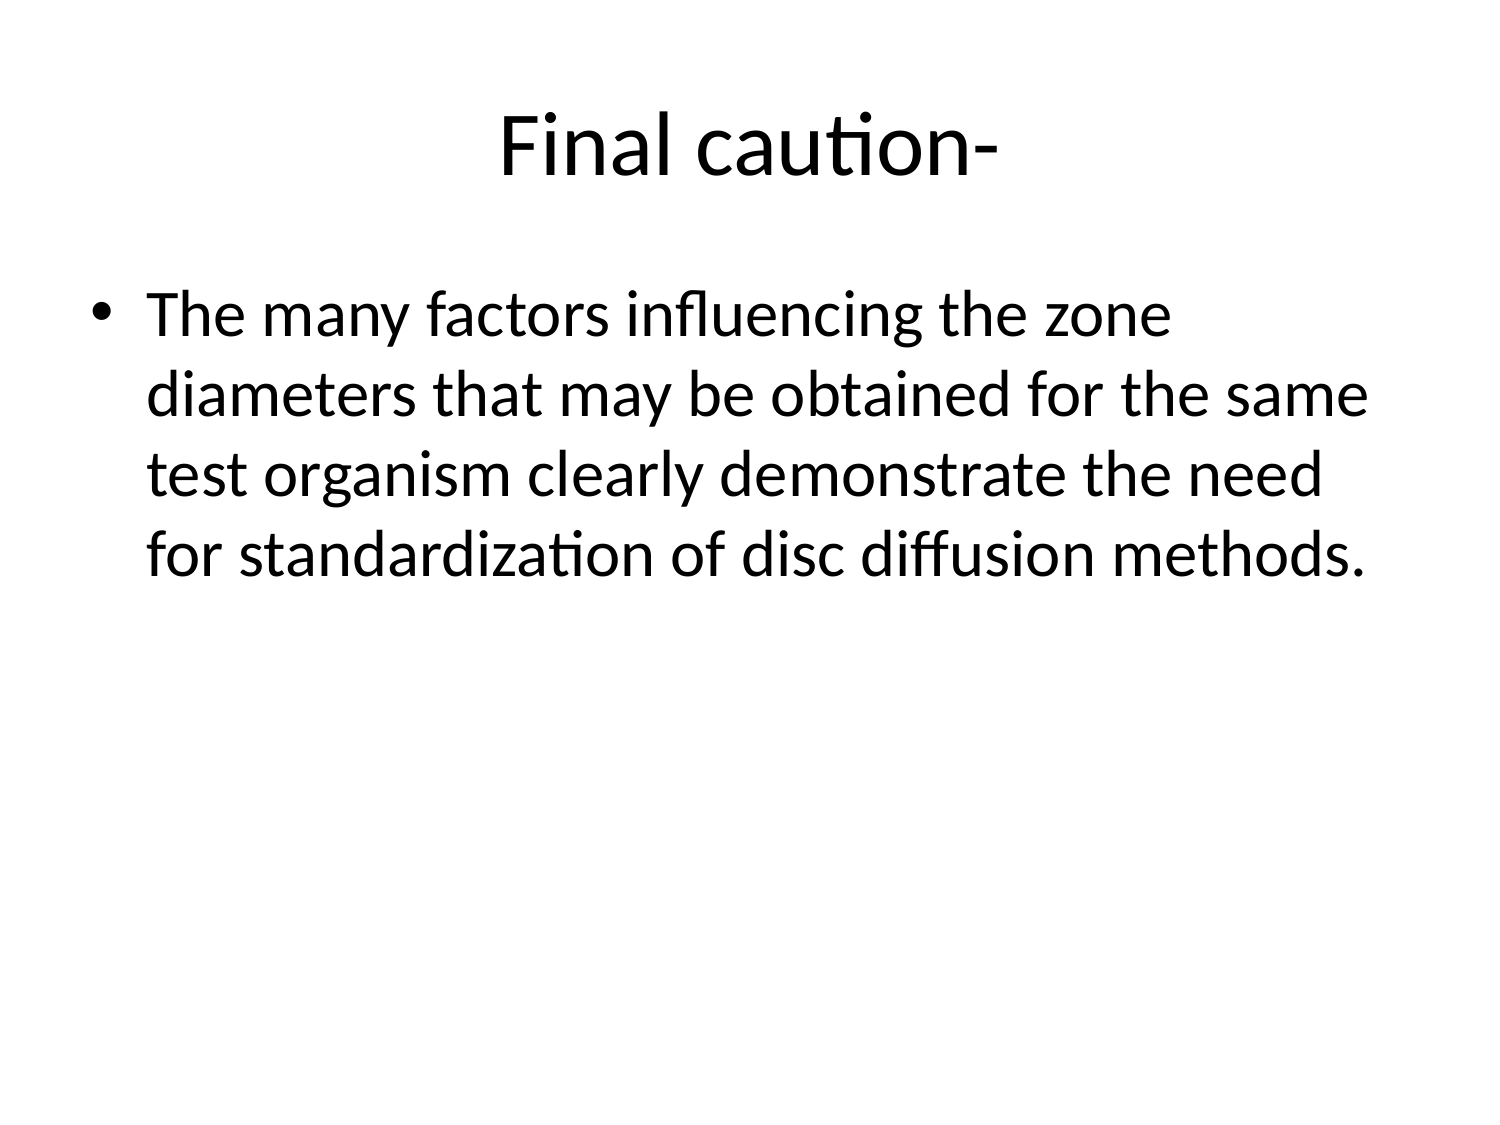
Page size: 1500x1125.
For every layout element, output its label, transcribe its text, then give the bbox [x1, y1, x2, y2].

list The many factors influencing the zone diameters that may be obtained for the same test organism clearly demonstrate the need for standardization of disc diffusion methods. [75, 262, 1425, 1005]
title Final caution- [75, 45, 1425, 233]
